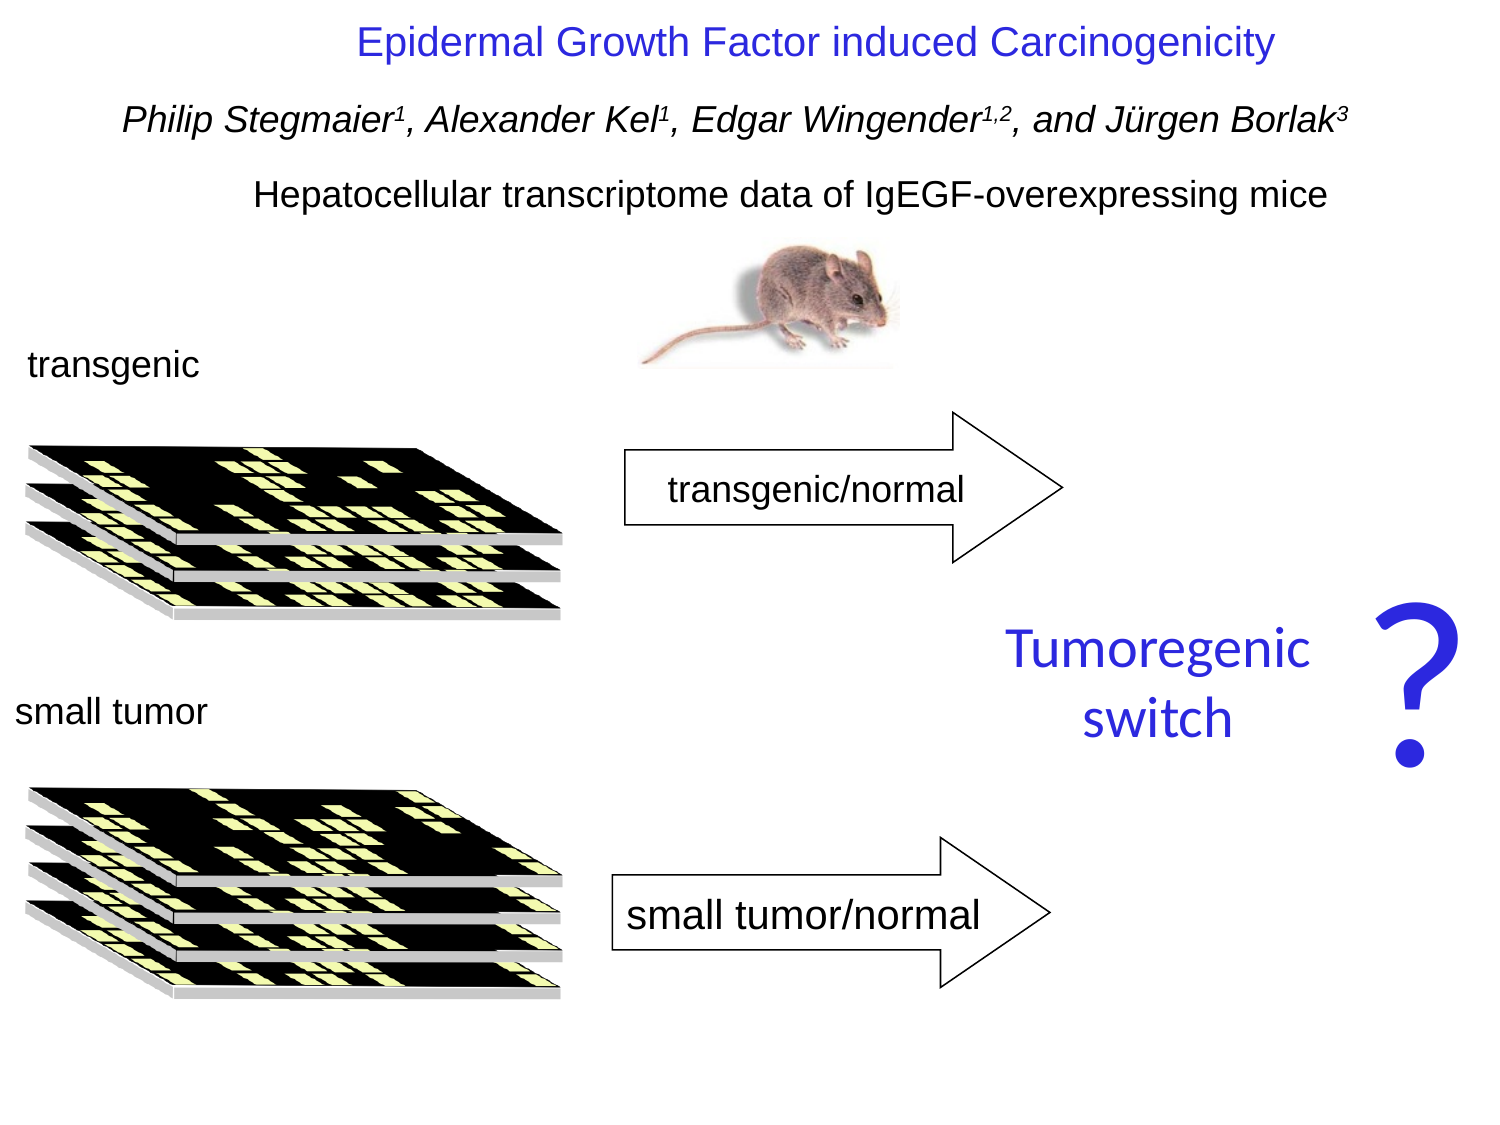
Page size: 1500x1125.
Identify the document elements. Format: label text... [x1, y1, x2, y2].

text_box small tumor [0, 679, 375, 740]
text_box Philip Stegmaier1, Alexander Kel1, Edgar Wingender1,2, and Jürgen Borlak3 [107, 87, 1364, 148]
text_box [24, 786, 563, 1001]
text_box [24, 444, 563, 621]
text_box Tumoregenic switch [990, 601, 1326, 757]
text_box transgenic [12, 332, 338, 393]
text_box ? [1347, 519, 1488, 822]
text_box Epidermal Growth Factor induced Carcinogenicity [267, 7, 1366, 72]
text_box transgenic/normal [624, 412, 1063, 563]
picture [637, 237, 901, 370]
text_box Hepatocellular transcriptome data of IgEGF-overexpressing mice [238, 162, 1344, 223]
text_box small tumor/normal [612, 837, 1050, 988]
